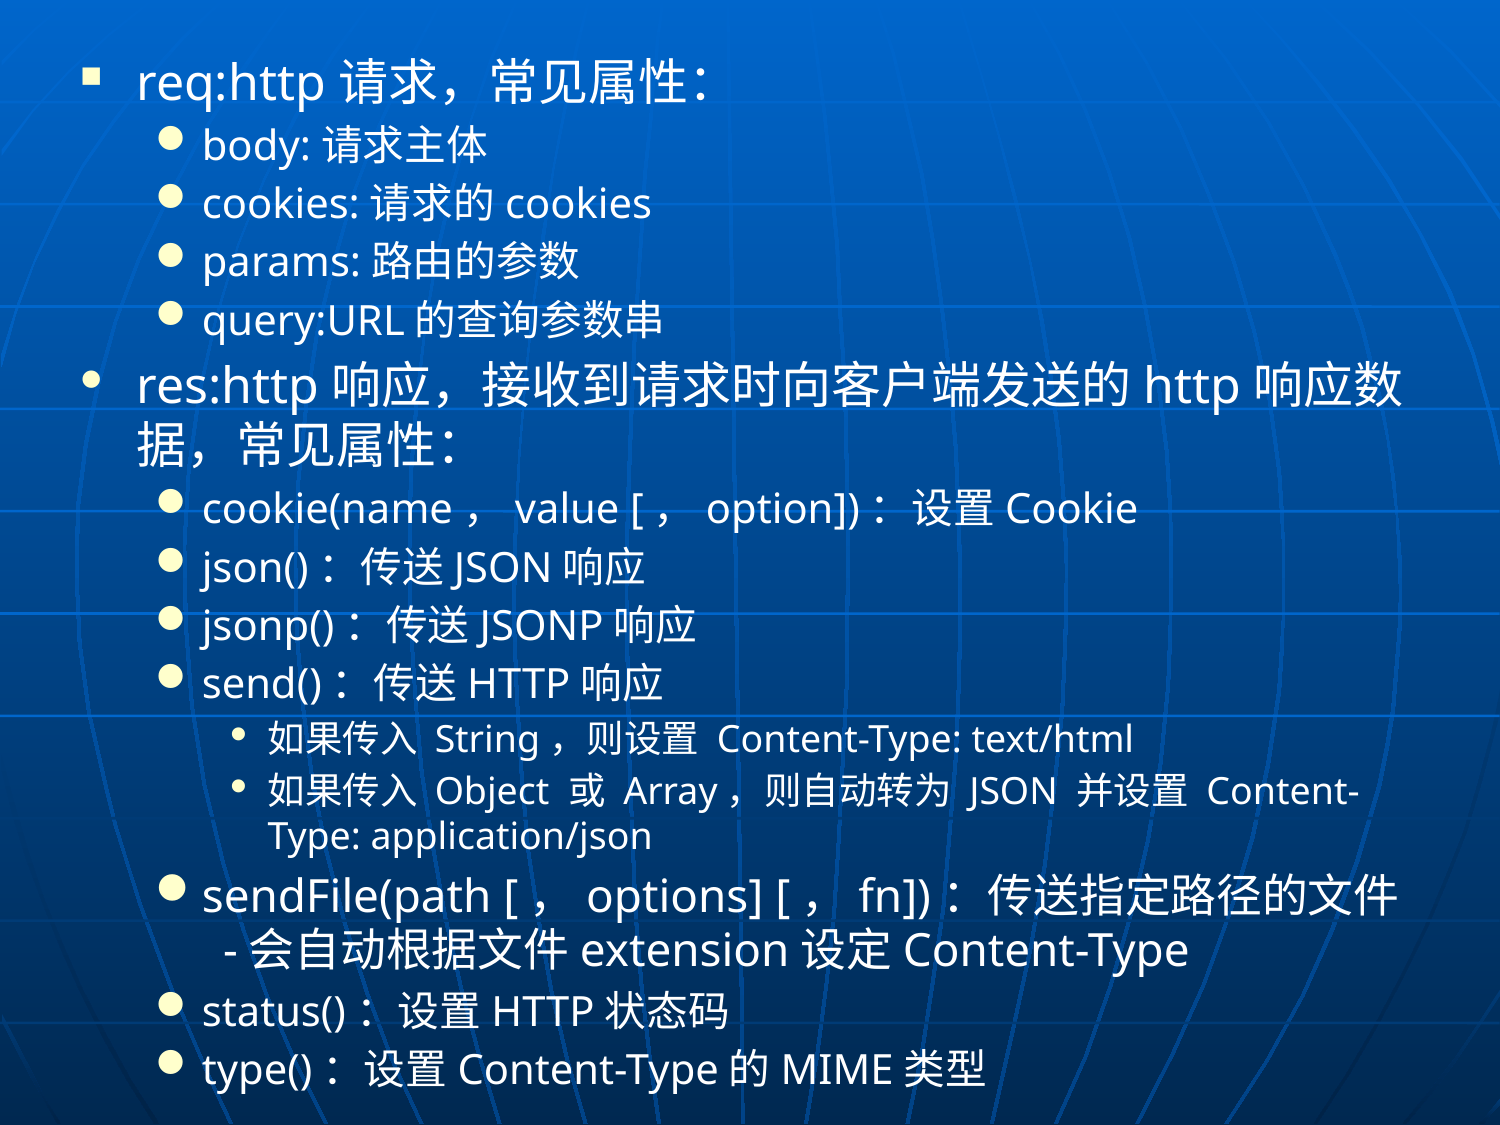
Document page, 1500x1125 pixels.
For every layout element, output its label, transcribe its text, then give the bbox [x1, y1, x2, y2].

list req:http请求，常见属性： body:请求主体 cookies:请求的cookies params:路由的参数 query:URL的查询参数串 res:http响应，接收到请求时向客户端发送的http响应数据，常见属性： cookie(name，value [，option])：设置Cookie json()：传送JSON响应 jsonp()：传送JSONP响应 send()：传送HTTP响应 如果传入 String，则设置 Content-Type: text/html 如果传入 Object 或 Array，则自动转为 JSON 并设置 Content-Type: application/json sendFile(path [，options] [，fn])：传送指定路径的文件 -会自动根据文件extension设定Content-Type status()：设置HTTP状态码 type()：设置Content-Type的MIME类型 [64, 42, 1447, 1071]
